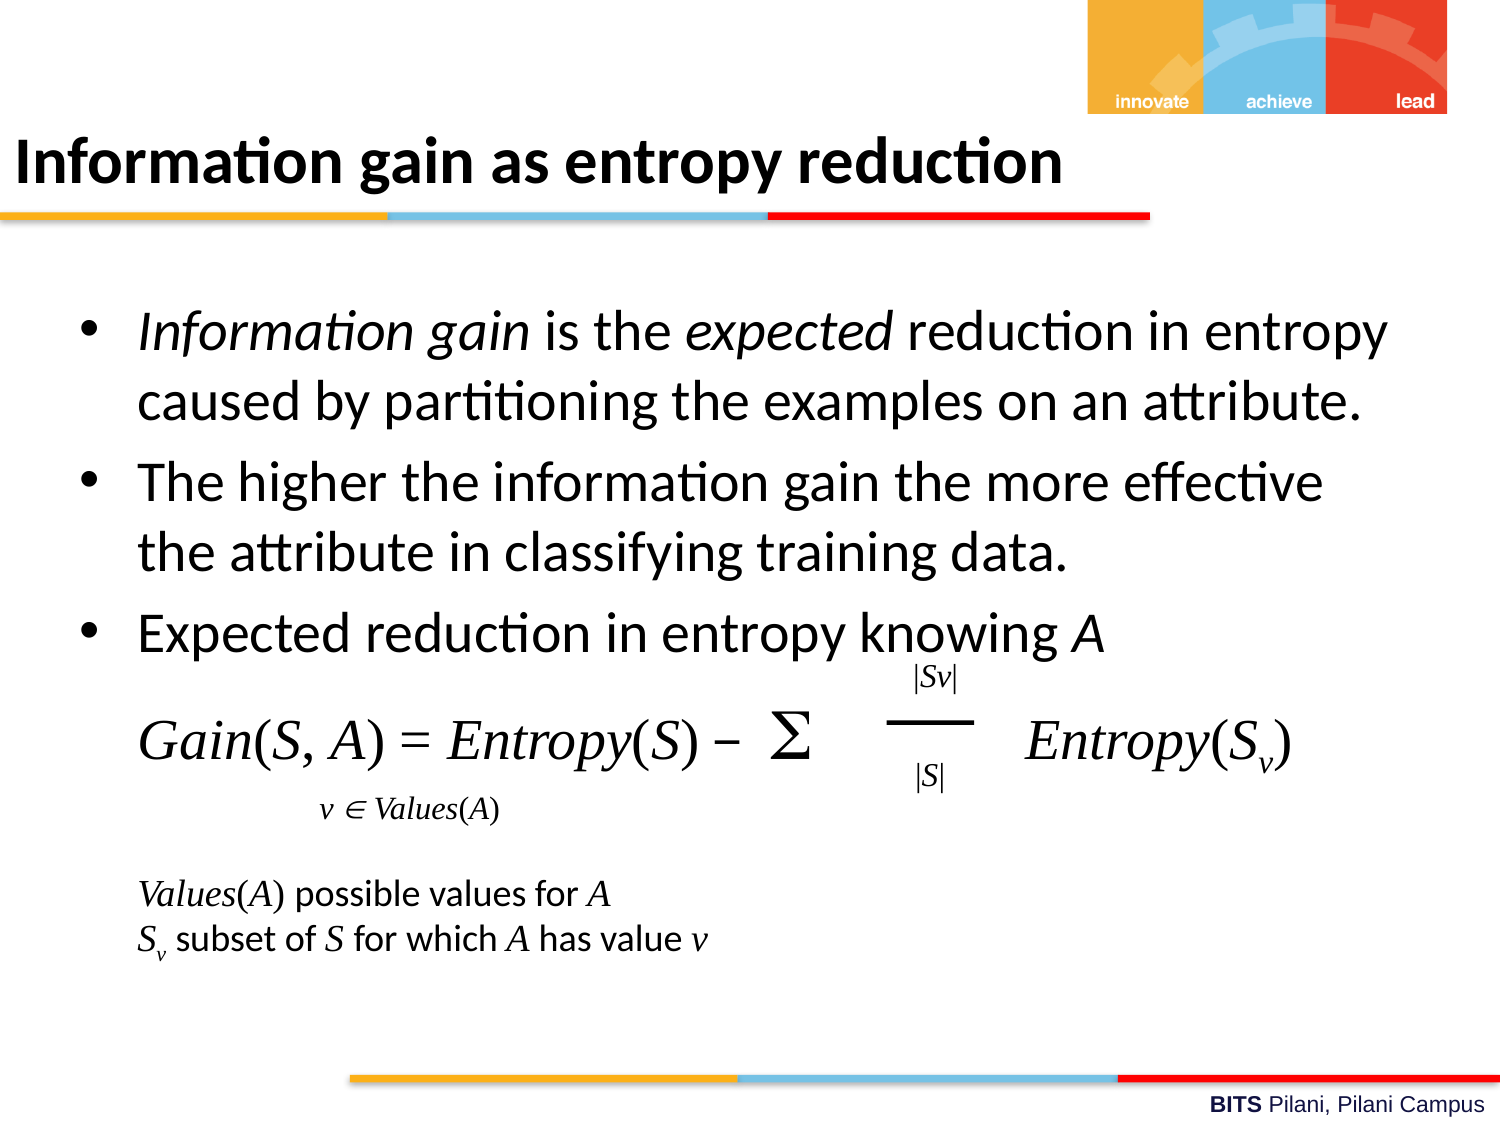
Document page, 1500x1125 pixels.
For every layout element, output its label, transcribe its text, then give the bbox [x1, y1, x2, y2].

picture [1087, 0, 1448, 93]
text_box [886, 646, 986, 823]
title Information gain as entropy reduction [0, 93, 1470, 220]
list Information gain is the expected reduction in entropy caused by partitioning the examples on an attribute. The higher the information gain the more effective the attribute in classifying training data. Expected reduction in entropy knowing A Gain(S, A) = Entropy(S) −  Entropy(Sv) v  Values(A) Values(A) possible values for A Sv subset of S for which A has value v [64, 285, 1412, 1000]
